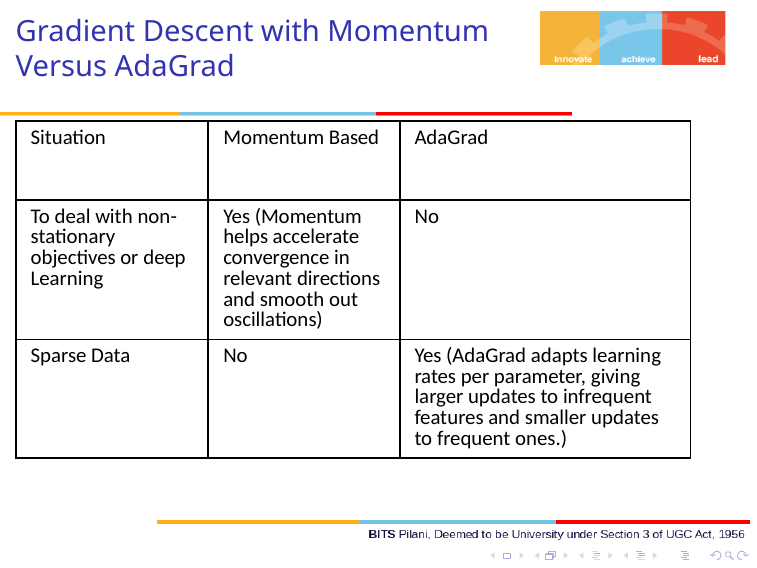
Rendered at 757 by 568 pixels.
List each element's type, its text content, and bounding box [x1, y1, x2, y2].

picture [0, 11, 750, 540]
table_cell Sparse Data [17, 340, 207, 457]
table_header Situation [17, 122, 207, 199]
table_cell No [209, 340, 399, 457]
table_cell Yes (Momentum helps accelerate convergence in relevant directions and smooth out oscillations) [209, 201, 399, 339]
table_header Momentum Based [209, 122, 399, 199]
table_cell Yes (AdaGrad adapts learning rates per parameter, giving larger updates to infrequent features and smaller updates to frequent ones.) [401, 340, 690, 457]
title Gradient Descent with Momentum Versus AdaGrad [15, 11, 635, 83]
table_header AdaGrad [401, 122, 690, 199]
table_cell No [401, 201, 690, 339]
table_cell To deal with non-stationary objectives or deep Learning [17, 201, 207, 339]
